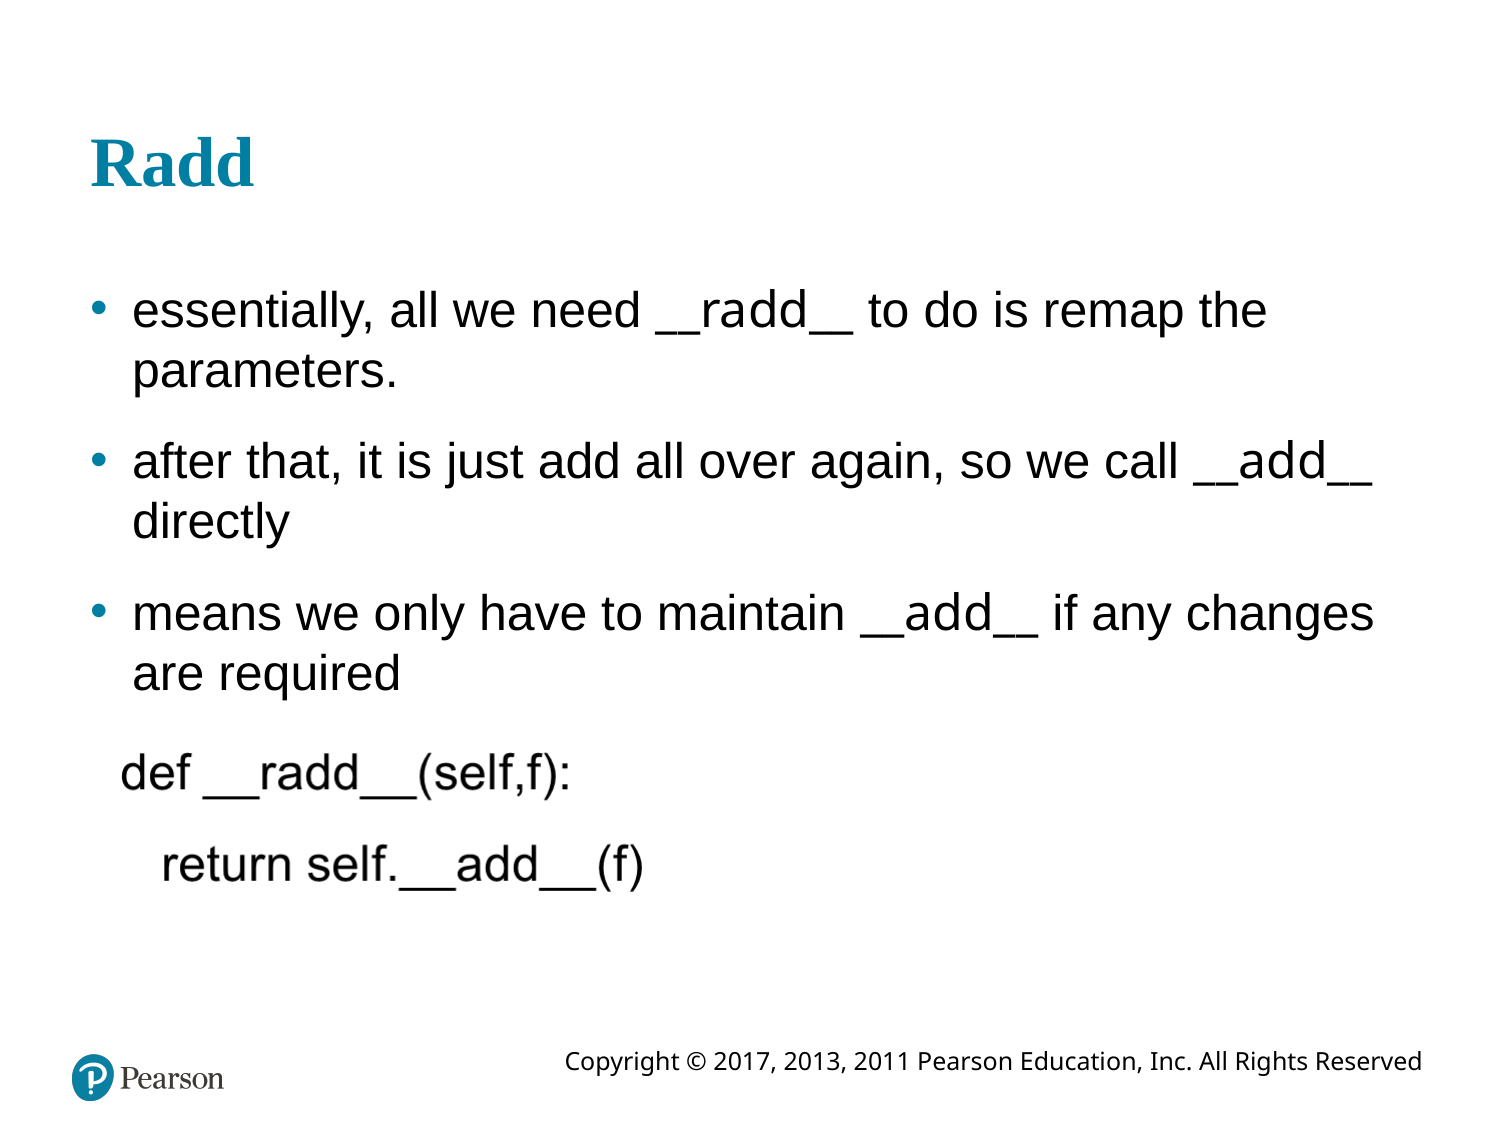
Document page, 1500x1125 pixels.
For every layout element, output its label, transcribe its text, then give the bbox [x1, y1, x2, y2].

picture [90, 726, 674, 924]
list essentially, all we need __radd__ to do is remap the parameters. after that, it is just add all over again, so we call __add__ directly means we only have to maintain __add__ if any changes are required [75, 262, 1425, 1005]
picture [98, 1054, 224, 1101]
picture [72, 1054, 88, 1070]
picture [72, 1087, 83, 1101]
title Radd [75, 35, 1425, 216]
picture [80, 1063, 106, 1088]
